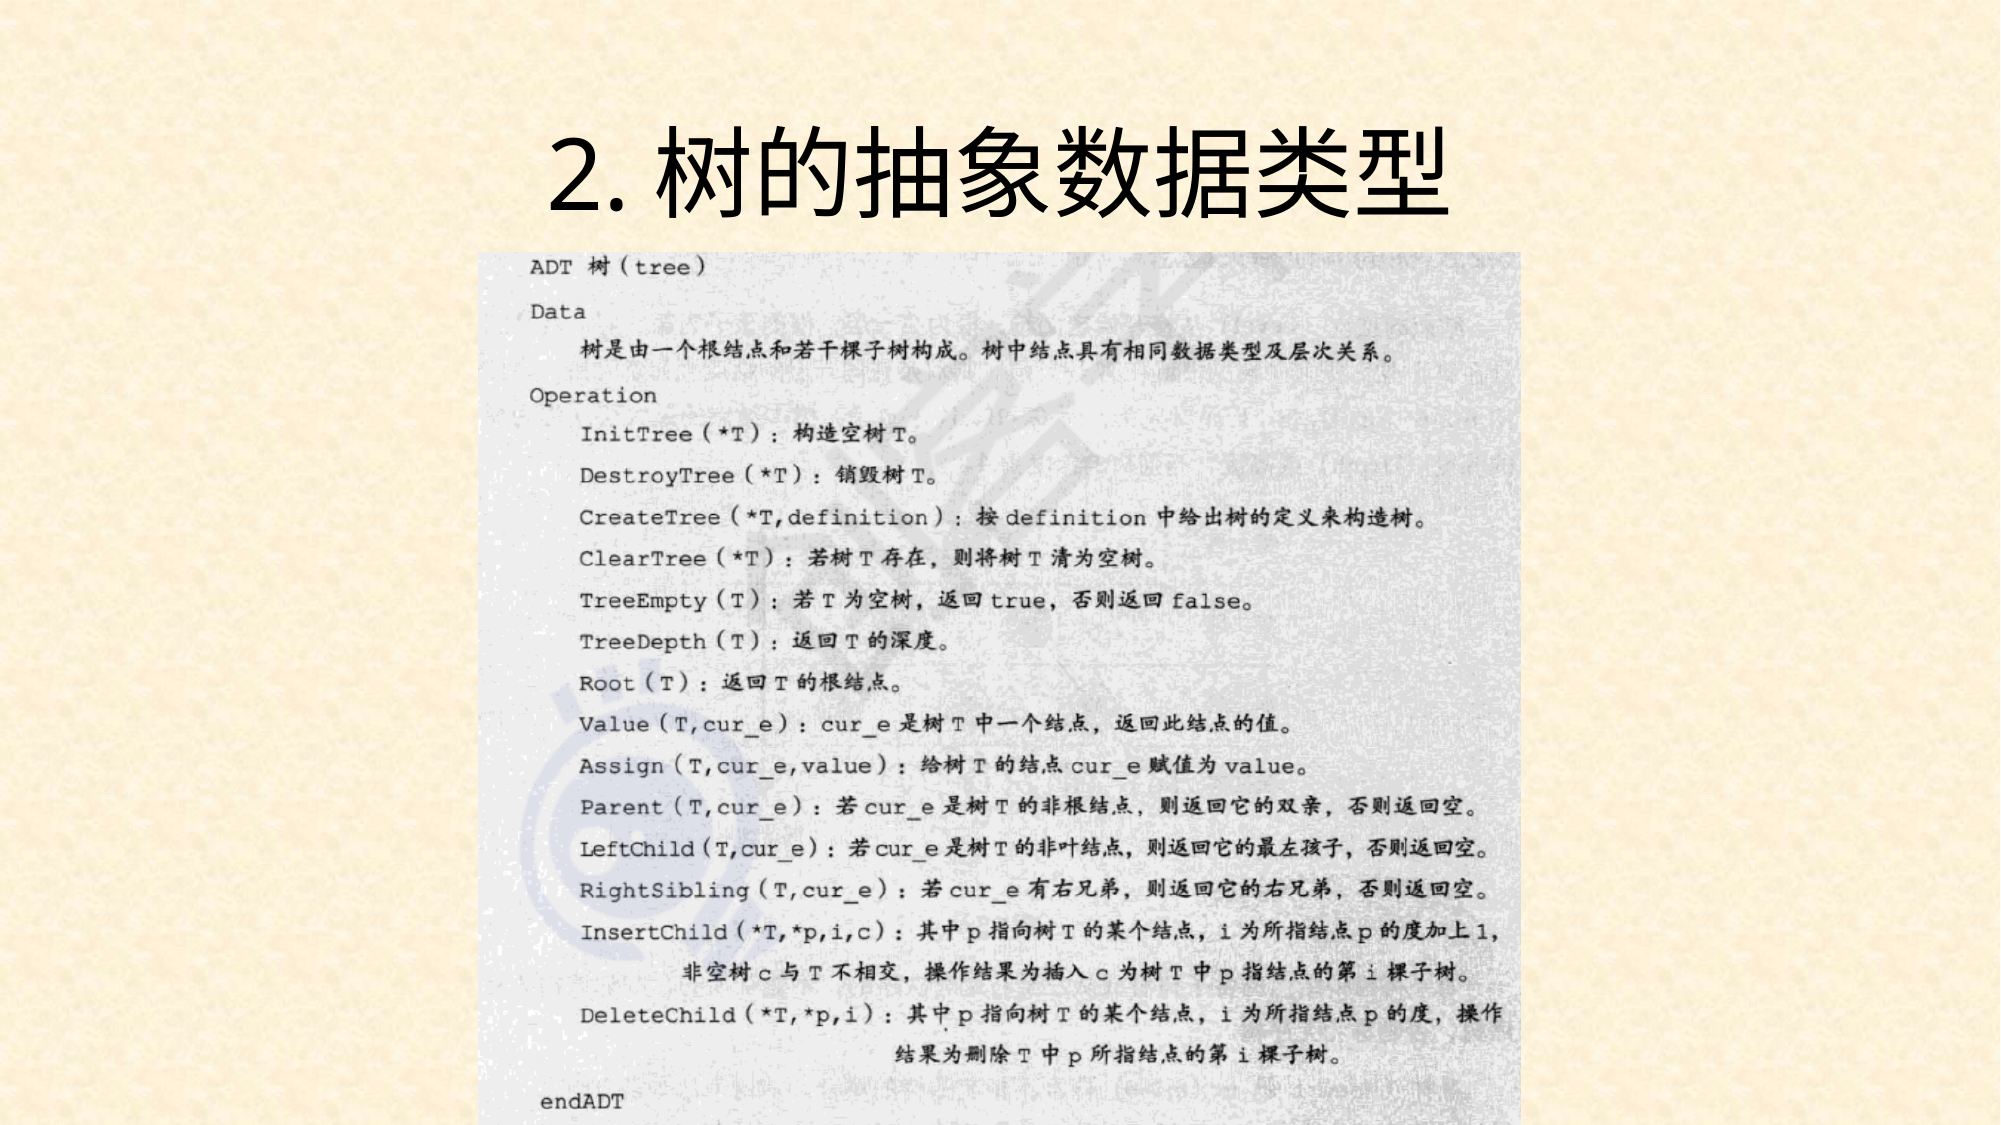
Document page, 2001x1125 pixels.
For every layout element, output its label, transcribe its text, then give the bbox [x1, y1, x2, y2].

picture [0, 0, 2001, 1125]
text_box 2.树的抽象数据类型 [336, 103, 1663, 239]
